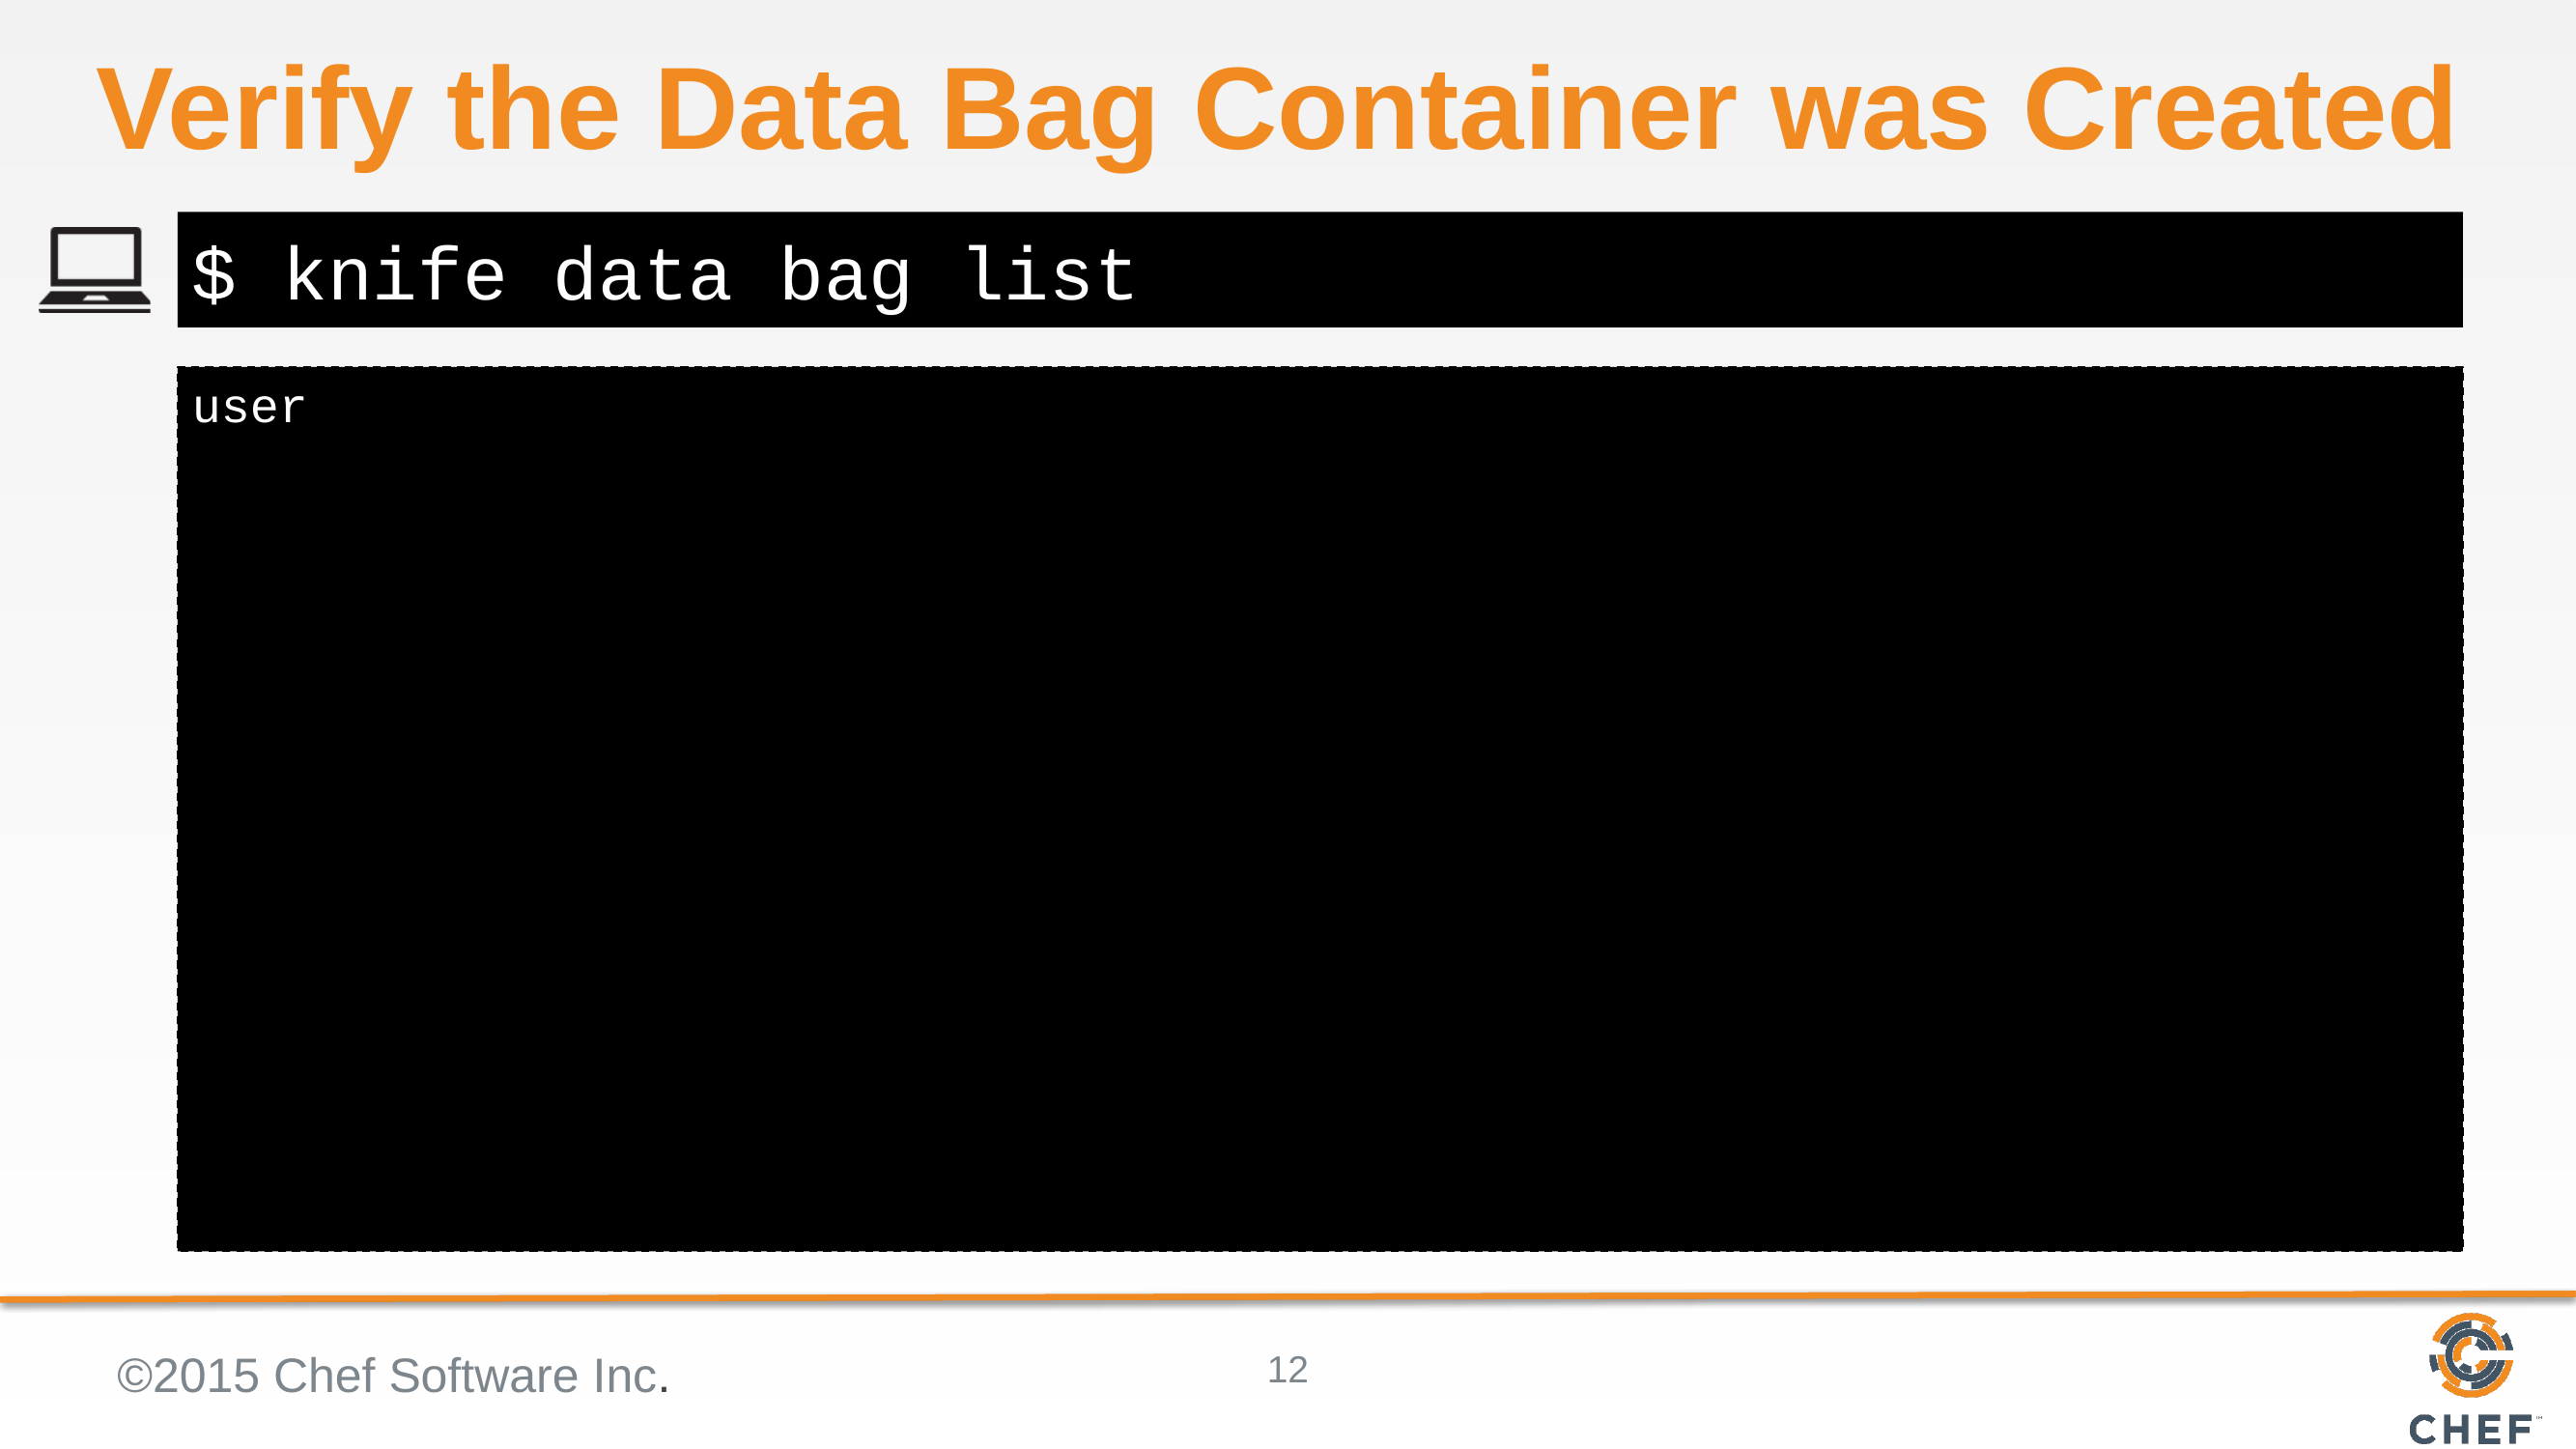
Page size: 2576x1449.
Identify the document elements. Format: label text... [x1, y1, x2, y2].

list user [177, 366, 2464, 1252]
title Verify the Data Bag Container was Created [96, 48, 2463, 180]
list $ knife data bag list [177, 212, 2463, 327]
footer ©2015 Chef Software Inc. [102, 1336, 948, 1418]
picture [2399, 1297, 2550, 1449]
slide_number 12 [1172, 1338, 1403, 1416]
